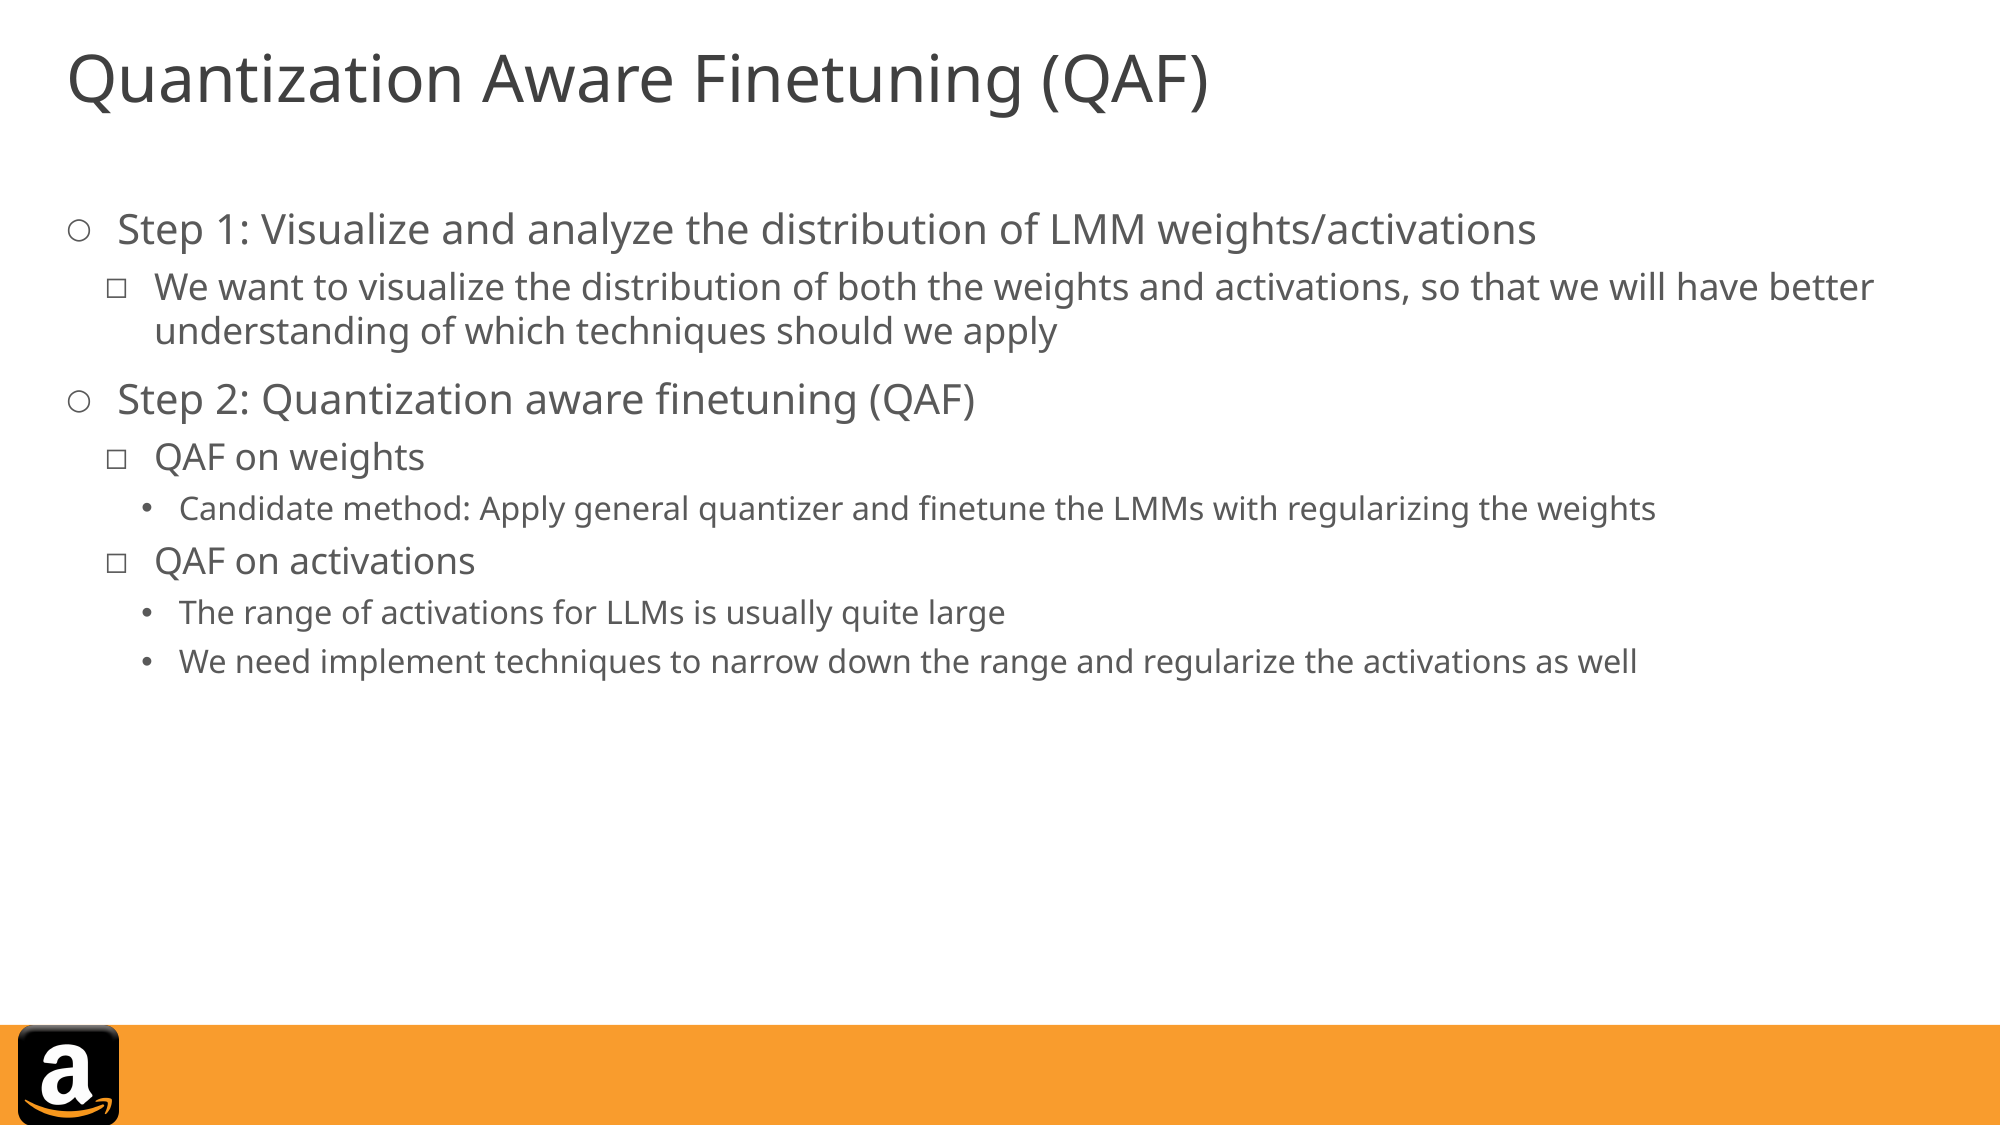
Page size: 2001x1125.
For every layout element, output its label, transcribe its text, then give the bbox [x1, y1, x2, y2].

picture [18, 1025, 119, 1125]
list Step 1: Visualize and analyze the distribution of LMM weights/activations We want to visualize the distribution of both the weights and activations, so that we will have better understanding of which techniques should we apply Step 2: Quantization aware finetuning (QAF) QAF on weights Candidate method: Apply general quantizer and finetune the LMMs with regularizing the weights QAF on activations The range of activations for LLMs is usually quite large We need implement techniques to narrow down the range and regularize the activations as well [51, 195, 1949, 1018]
title Quantization Aware Finetuning (QAF) [51, 37, 1949, 124]
